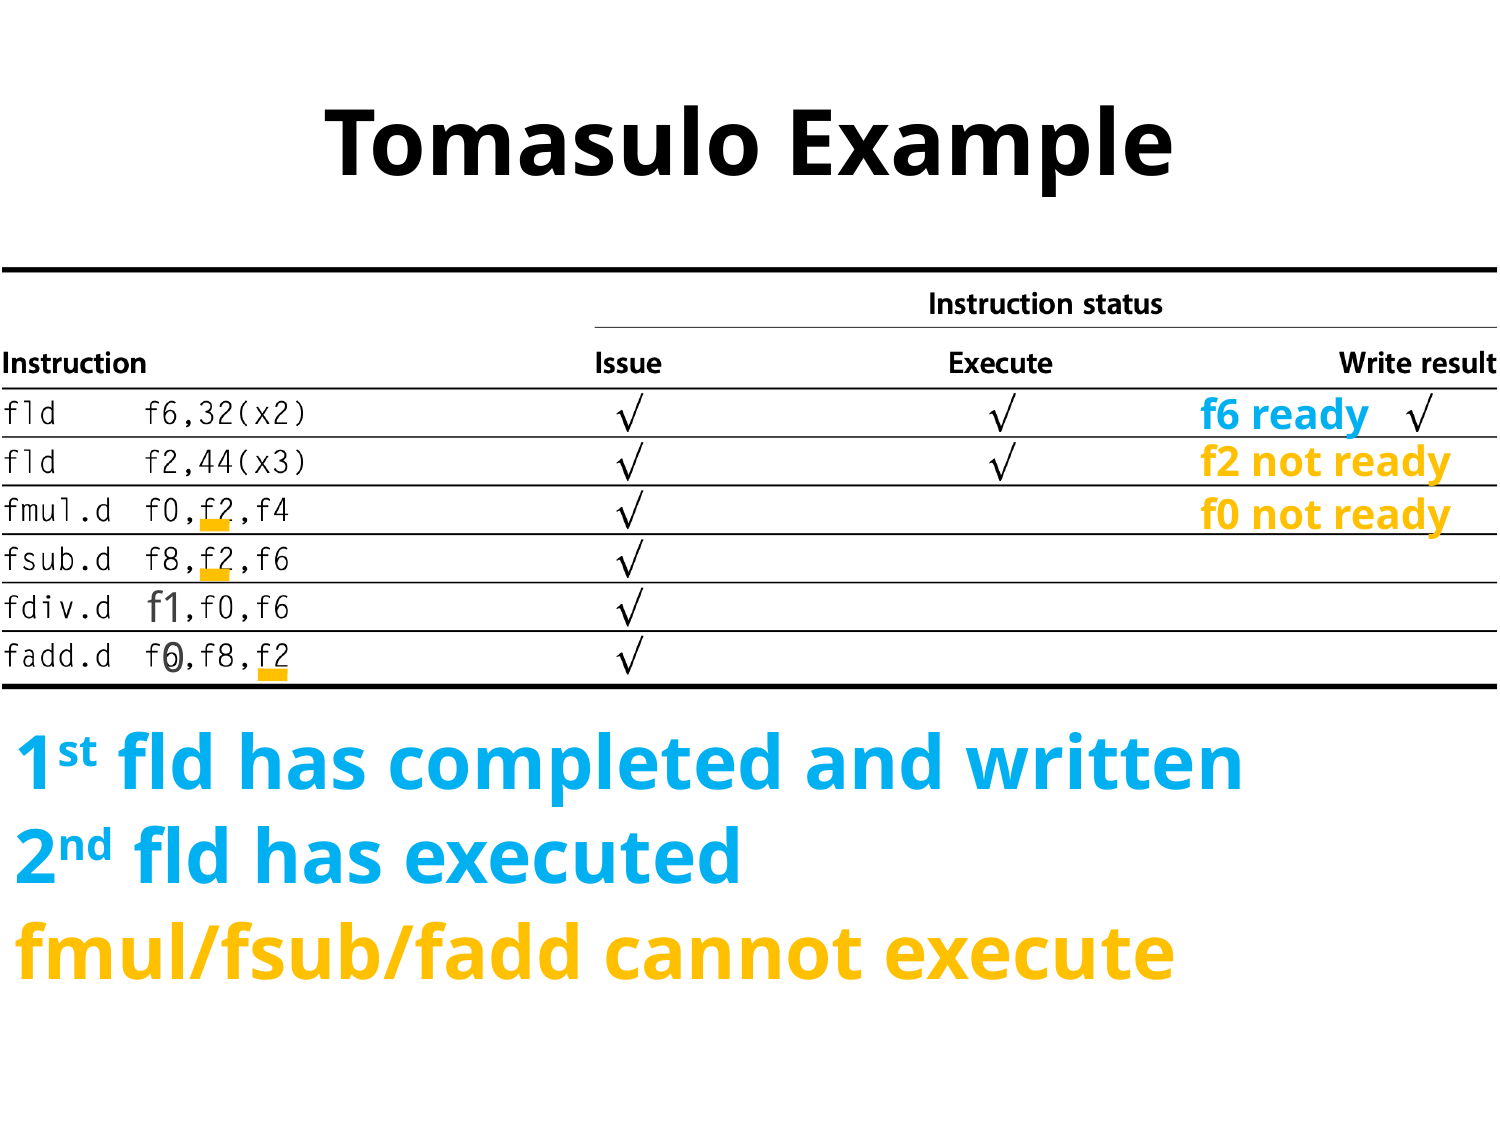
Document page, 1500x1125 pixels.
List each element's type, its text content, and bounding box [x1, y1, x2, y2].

text_box 1st fld has completed and written [0, 697, 1500, 769]
text_box fmul/fsub/fadd cannot execute [0, 865, 1500, 1034]
title Tomasulo Example [0, 45, 1500, 233]
text_box 2nd fld has executed [0, 769, 1500, 865]
picture [0, 264, 1500, 691]
